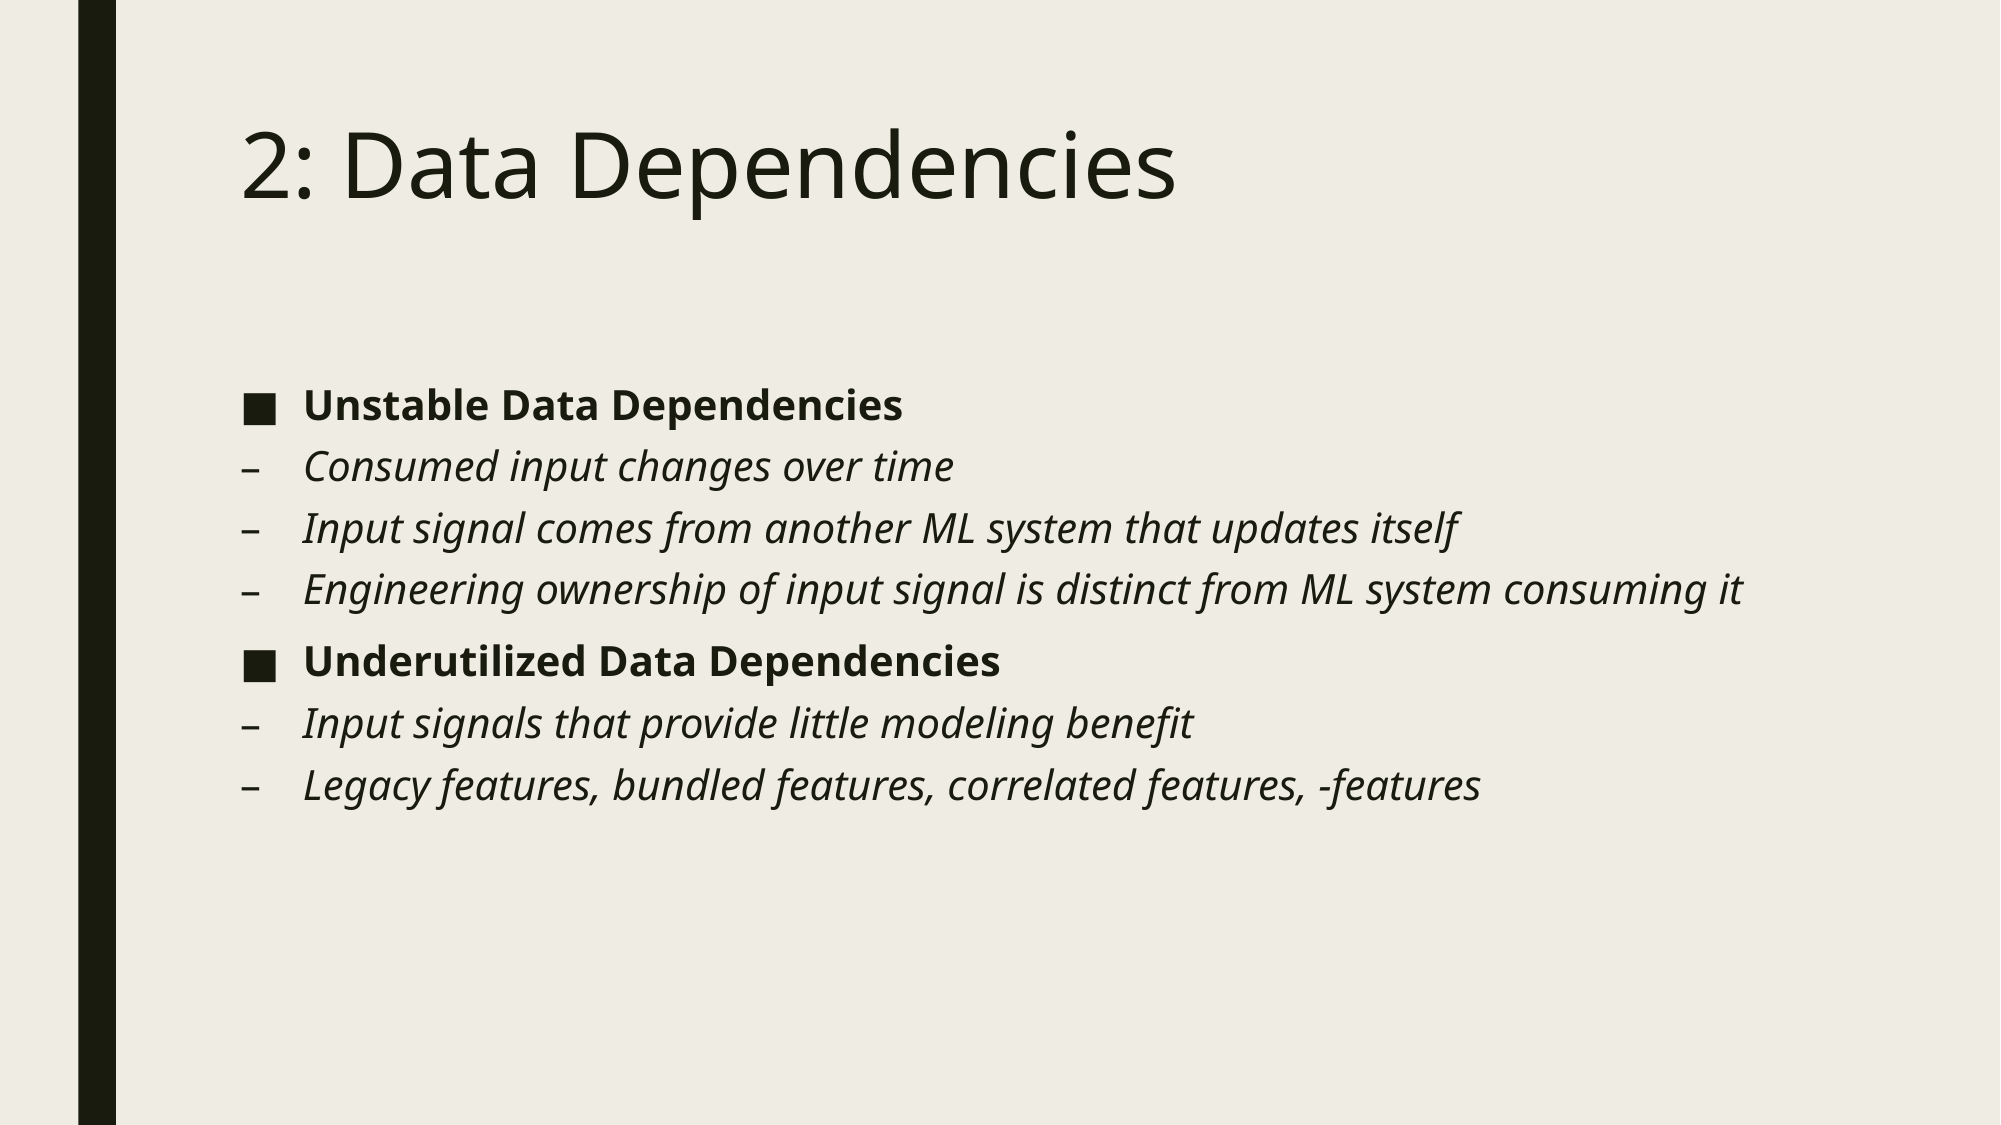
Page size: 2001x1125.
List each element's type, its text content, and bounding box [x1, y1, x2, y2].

title 2: Data Dependencies [225, 112, 1800, 357]
